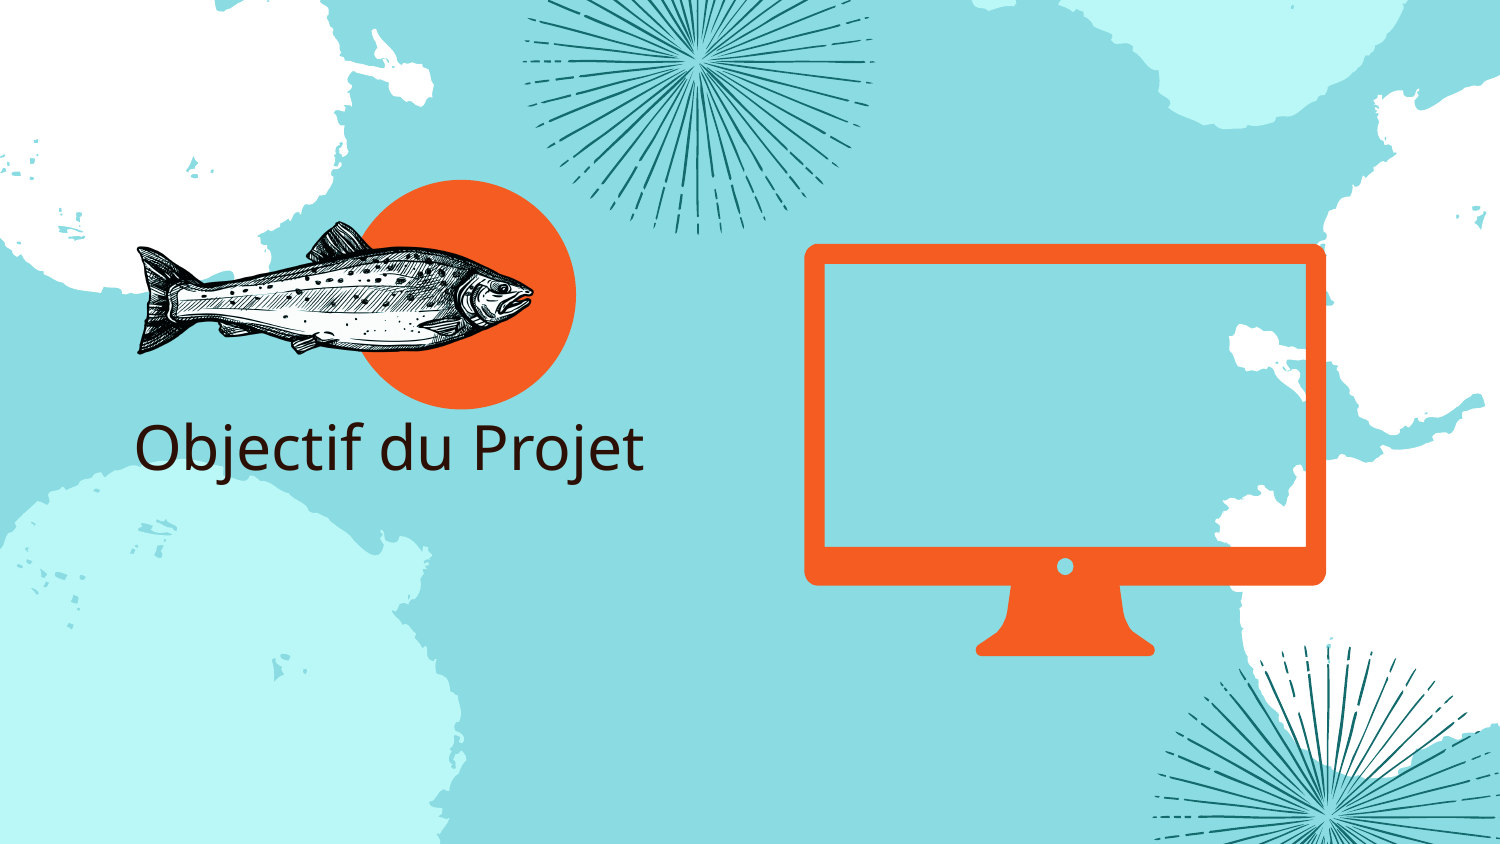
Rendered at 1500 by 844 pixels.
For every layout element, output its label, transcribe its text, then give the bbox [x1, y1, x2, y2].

title Objectif du Projet [118, 392, 751, 506]
text_box [804, 243, 1327, 657]
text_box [1151, 645, 1500, 844]
picture [116, 197, 565, 382]
text_box [402, 179, 516, 196]
text_box [569, 255, 577, 335]
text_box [522, 0, 876, 236]
